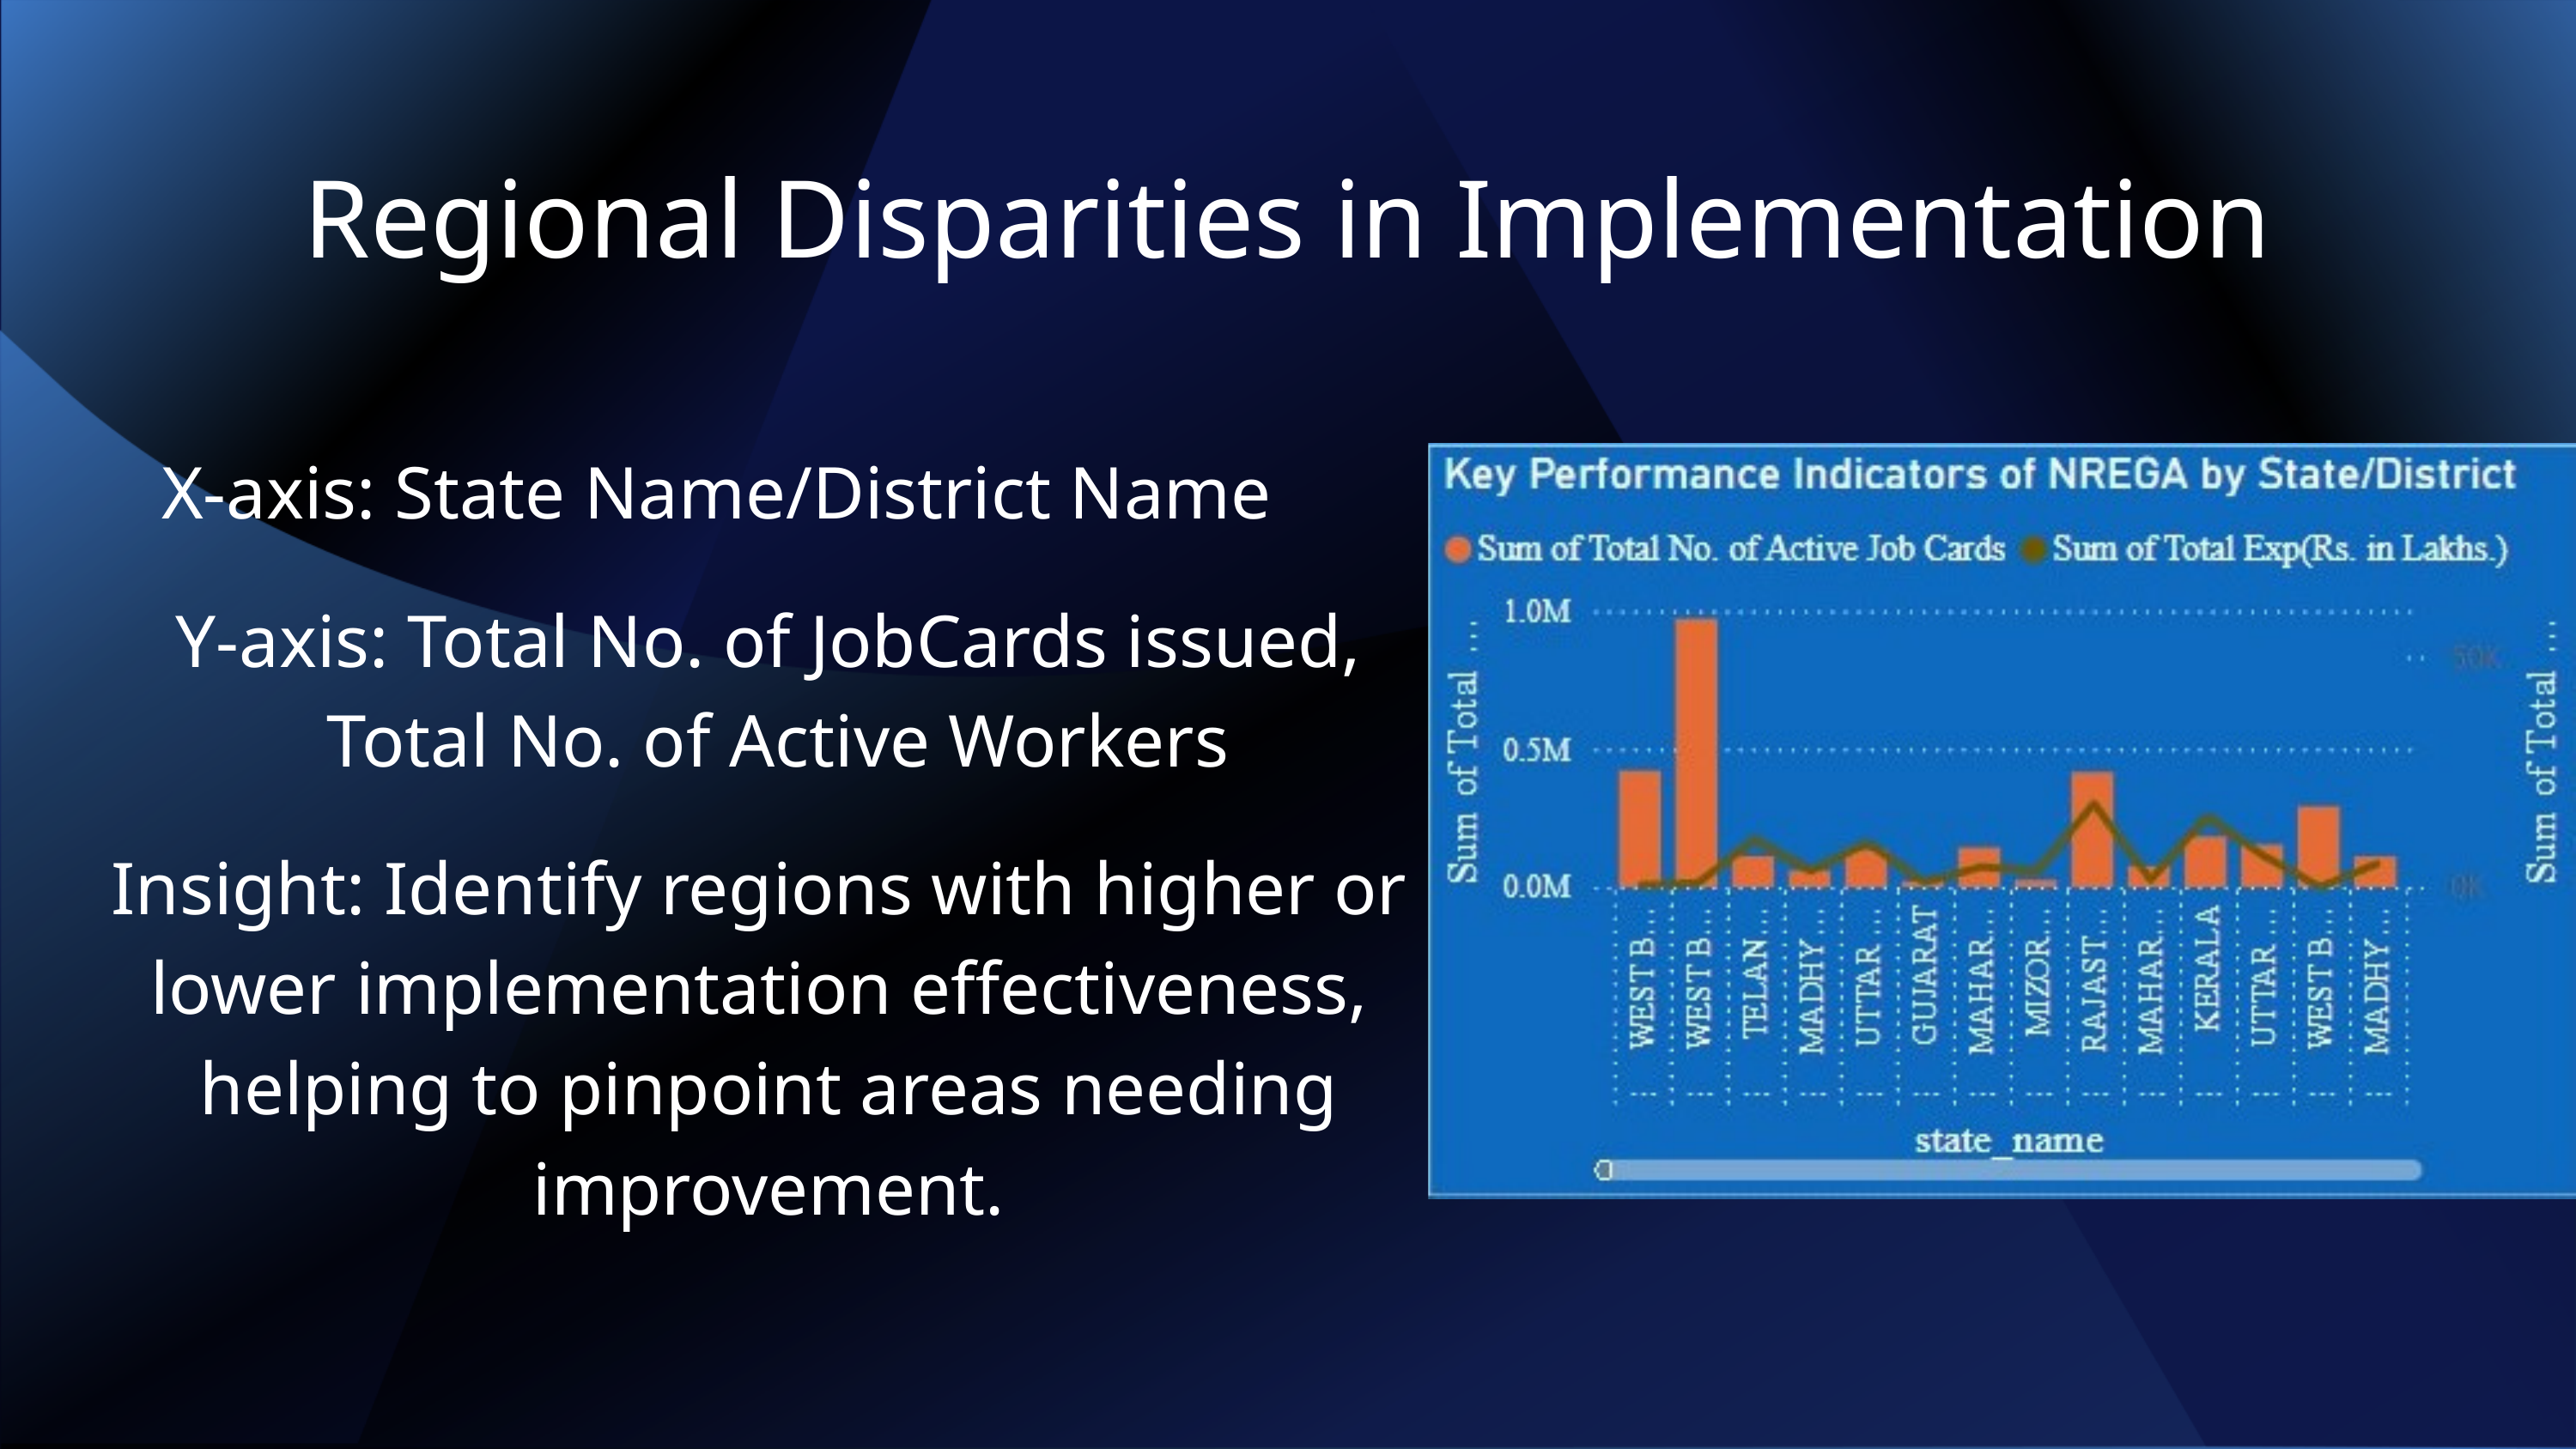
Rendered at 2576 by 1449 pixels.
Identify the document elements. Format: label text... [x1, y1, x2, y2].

text_box Y-axis: Total No. of JobCards issued, Total No. of Active Workers [144, 581, 1394, 782]
text_box [1428, 443, 2576, 1199]
text_box Regional Disparities in Implementation [266, 129, 2310, 279]
text_box Insight: Identify regions with higher or lower implementation effectiveness, helping to pinpoint areas needing improvement. [109, 828, 1429, 1229]
text_box [0, 0, 2576, 1449]
text_box X-axis: State Name/District Name [144, 433, 1289, 534]
